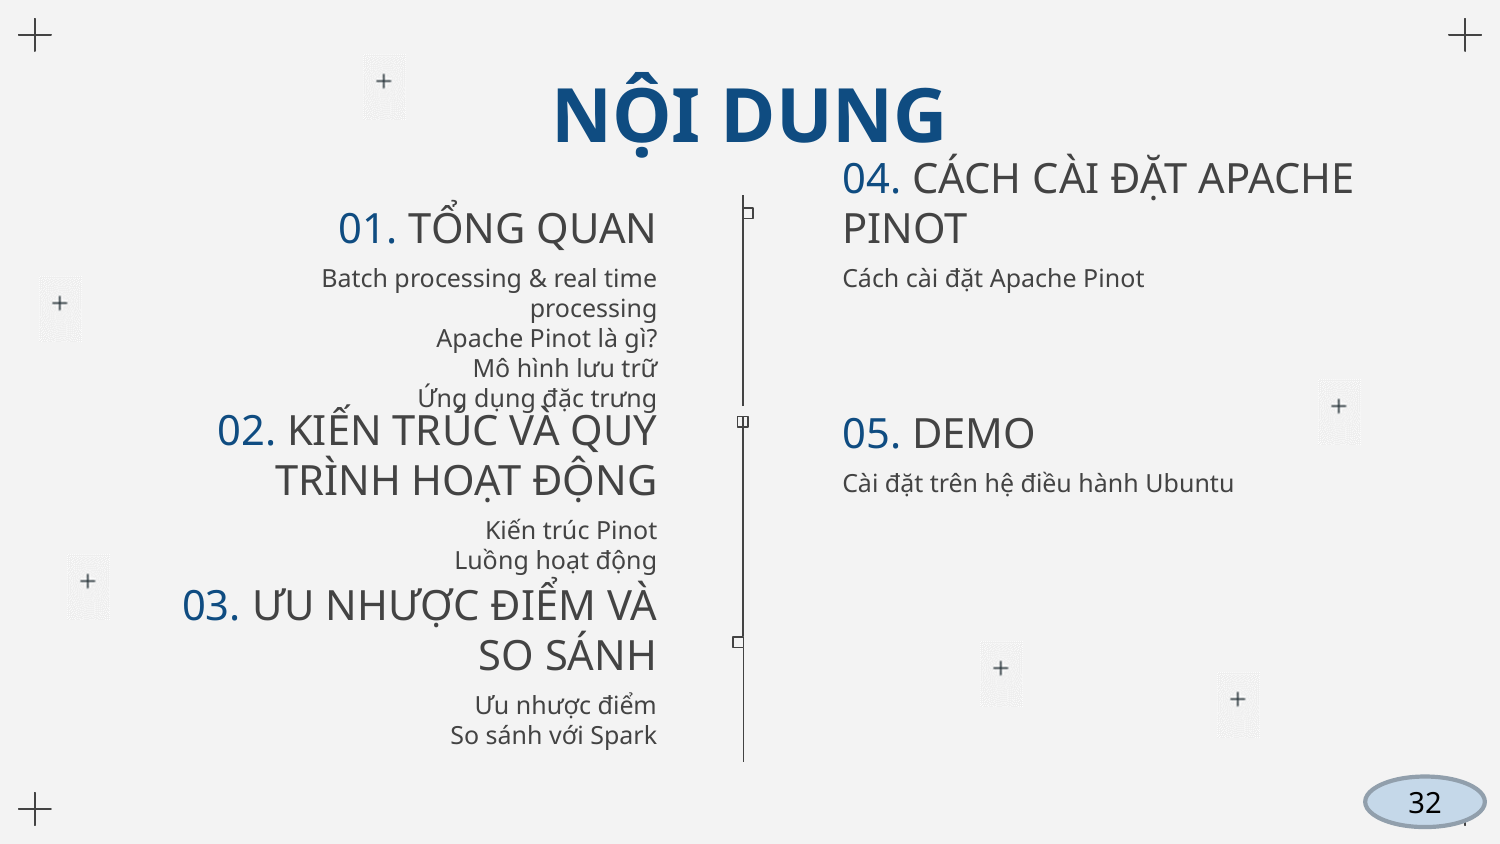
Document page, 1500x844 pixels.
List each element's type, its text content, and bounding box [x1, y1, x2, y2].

text_box [744, 416, 749, 428]
picture [39, 276, 82, 342]
title 04. CÁCH CÀI ĐẶT APACHE PINOT [827, 208, 1382, 268]
picture [980, 641, 1023, 708]
text_box 32 [1363, 774, 1487, 830]
title 02. KIẾN TRÚC VÀ QUY TRÌNH HOẠT ĐỘNG [139, 444, 673, 519]
text_box Ưu nhược điểm So sánh với Spark [217, 674, 673, 769]
subtitle Kiến trúc Pinot Luồng hoạt động [217, 499, 673, 594]
text_box [737, 416, 742, 428]
picture [67, 554, 110, 620]
text_box NỘI DUNG [388, 52, 1112, 132]
picture [363, 54, 406, 120]
subtitle Cài đặt trên hệ điều hành Ubuntu [827, 452, 1283, 547]
subtitle Cách cài đặt Apache Pinot [827, 268, 1283, 342]
text_box [748, 208, 754, 219]
picture [1318, 379, 1362, 445]
subtitle Batch processing & real time processing Apache Pinot là gì? Mô hình lưu trữ Ứng dụng đặc trưng [217, 247, 673, 342]
text_box 03. ƯU NHƯỢC ĐIỂM VÀ SO SÁNH [138, 619, 673, 694]
picture [1217, 671, 1261, 738]
title 05. DEMO [827, 397, 1361, 472]
title 01. TỔNG QUAN [139, 208, 673, 268]
text_box [732, 637, 744, 648]
